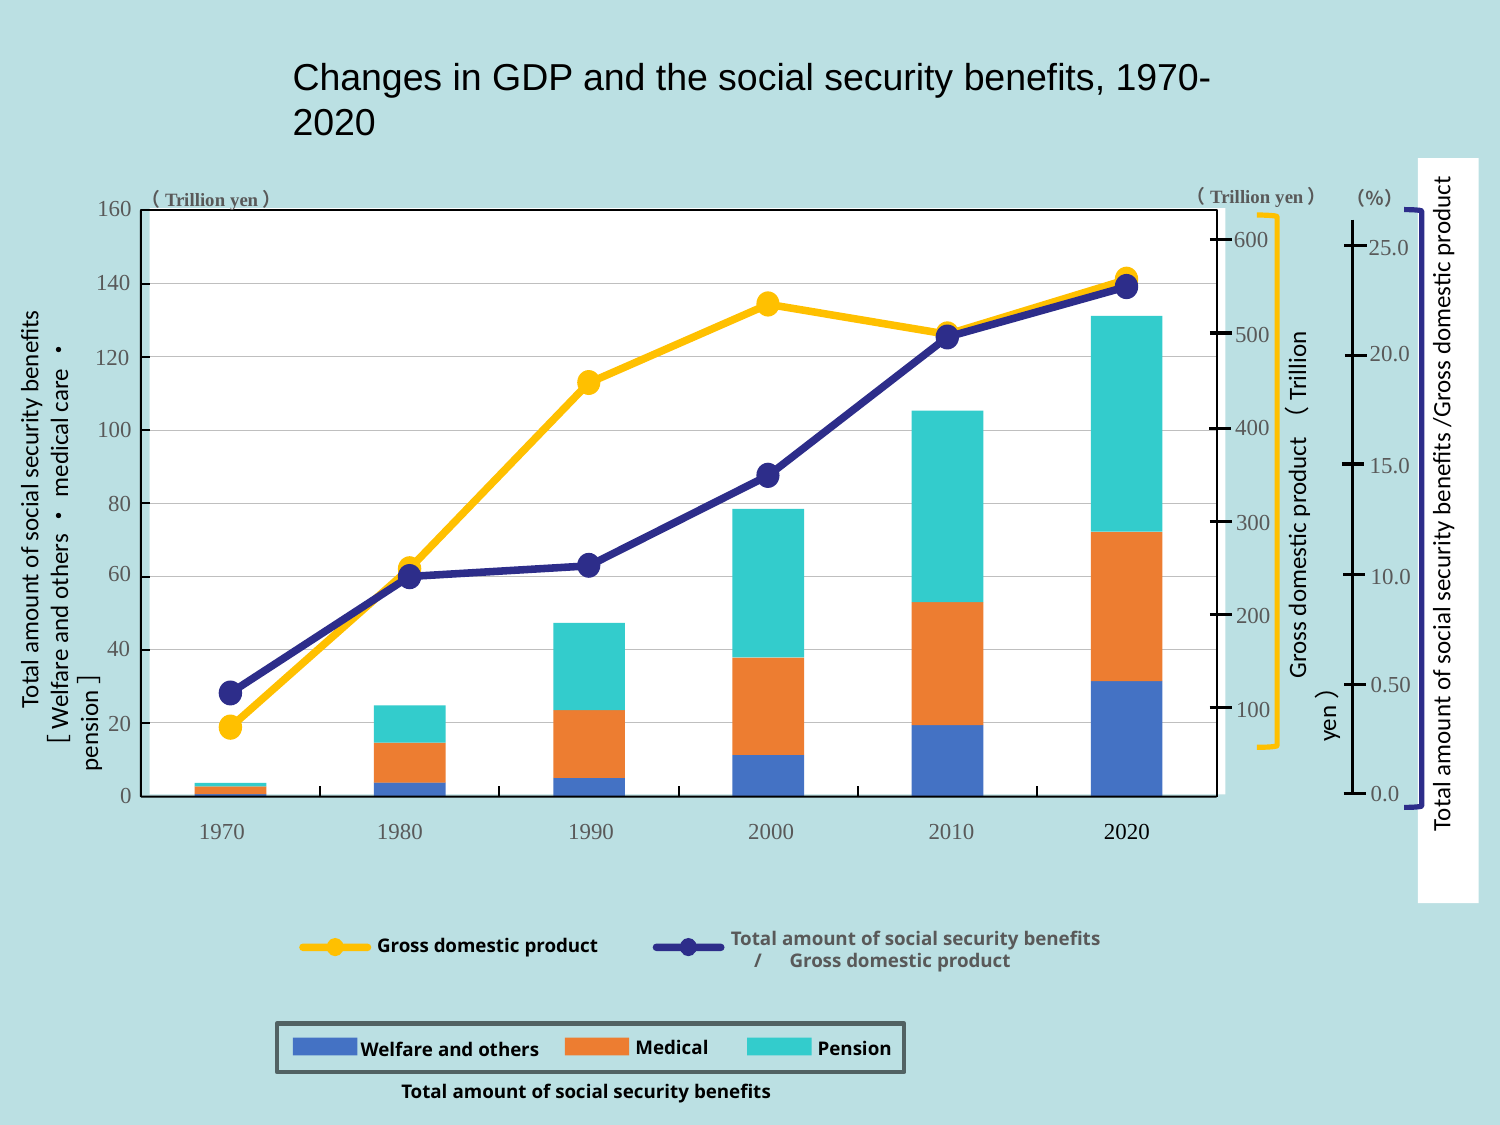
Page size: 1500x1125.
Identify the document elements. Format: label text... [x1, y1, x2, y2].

text_box [553, 711, 625, 778]
text_box [1090, 532, 1163, 682]
text_box 0.0 [1370, 779, 1400, 807]
text_box [1217, 623, 1226, 706]
text_box [418, 306, 937, 575]
text_box [732, 755, 805, 796]
text_box [1217, 437, 1226, 520]
text_box [911, 410, 984, 603]
text_box Gross domestic product [377, 934, 598, 957]
text_box （％） [1346, 186, 1404, 210]
text_box 1980 [376, 816, 424, 845]
text_box 0.50 [1370, 669, 1404, 697]
text_box [756, 462, 780, 488]
text_box [577, 552, 601, 578]
text_box [959, 283, 1115, 333]
text_box [935, 321, 959, 333]
text_box 120 [97, 342, 130, 370]
text_box [833, 365, 956, 427]
text_box Total amount of social security benefits ［Welfare and others・medical care・pension］ [5, 244, 97, 787]
text_box [218, 714, 243, 740]
text_box [194, 782, 267, 787]
text_box [732, 508, 805, 658]
text_box 0 [119, 780, 132, 809]
text_box 300 [1236, 507, 1256, 535]
text_box [1114, 273, 1139, 300]
text_box [1217, 342, 1226, 427]
text_box [553, 778, 625, 796]
text_box [1217, 248, 1226, 331]
text_box 200 [1236, 600, 1256, 629]
text_box Total amount of social security benefits /Gross domestic product [1417, 158, 1479, 904]
text_box 10.0 [1370, 561, 1404, 589]
text_box [1114, 266, 1139, 282]
text_box [911, 603, 984, 726]
text_box [373, 705, 446, 743]
text_box Changes in GDP and the social security benefits, 1970-2020 [278, 45, 1274, 121]
text_box [282, 208, 1226, 238]
text_box 600 [1233, 224, 1256, 253]
text_box [218, 680, 243, 706]
text_box [397, 556, 422, 572]
text_box 15.0 [1369, 450, 1404, 479]
text_box 1990 [568, 816, 615, 845]
text_box [373, 783, 446, 796]
text_box Gross domestic product（Trillion yen） [1273, 269, 1335, 757]
text_box 2000 [748, 816, 795, 845]
text_box [141, 210, 1217, 796]
text_box [1217, 716, 1226, 795]
text_box [1090, 315, 1163, 532]
text_box [577, 370, 601, 396]
text_box 1970 [198, 816, 246, 845]
text_box [911, 726, 984, 796]
text_box 60 [108, 558, 132, 586]
text_box 100 [97, 414, 132, 442]
text_box [241, 289, 1116, 688]
text_box [935, 324, 960, 350]
text_box Total amount of social security benefits / Gross domestic product [730, 926, 1120, 972]
text_box 160 [97, 193, 132, 221]
text_box 100 [1236, 694, 1256, 723]
text_box [326, 937, 344, 957]
text_box [194, 787, 267, 795]
text_box [1404, 208, 1423, 809]
text_box Total amount of social security benefits [401, 1079, 771, 1102]
text_box 20 [108, 708, 132, 736]
text_box [1256, 214, 1278, 749]
text_box [553, 622, 625, 711]
text_box 80 [108, 488, 132, 517]
text_box [756, 291, 780, 317]
text_box （Trillion yen） [141, 187, 282, 210]
text_box 2020 [1104, 816, 1151, 845]
text_box [275, 1021, 906, 1074]
text_box [373, 743, 446, 783]
text_box [397, 563, 422, 590]
text_box [240, 569, 548, 722]
text_box 2010 [928, 816, 975, 845]
text_box [679, 937, 697, 957]
text_box [1090, 682, 1163, 796]
text_box 40 [107, 633, 131, 661]
text_box （Trillion yen） [1186, 184, 1327, 208]
text_box [732, 658, 805, 755]
text_box [1217, 530, 1226, 613]
text_box 500 [1235, 319, 1256, 348]
text_box 140 [97, 267, 131, 296]
text_box 25.0 [1368, 232, 1404, 261]
text_box 20.0 [1369, 338, 1404, 367]
text_box 400 [1235, 412, 1256, 441]
